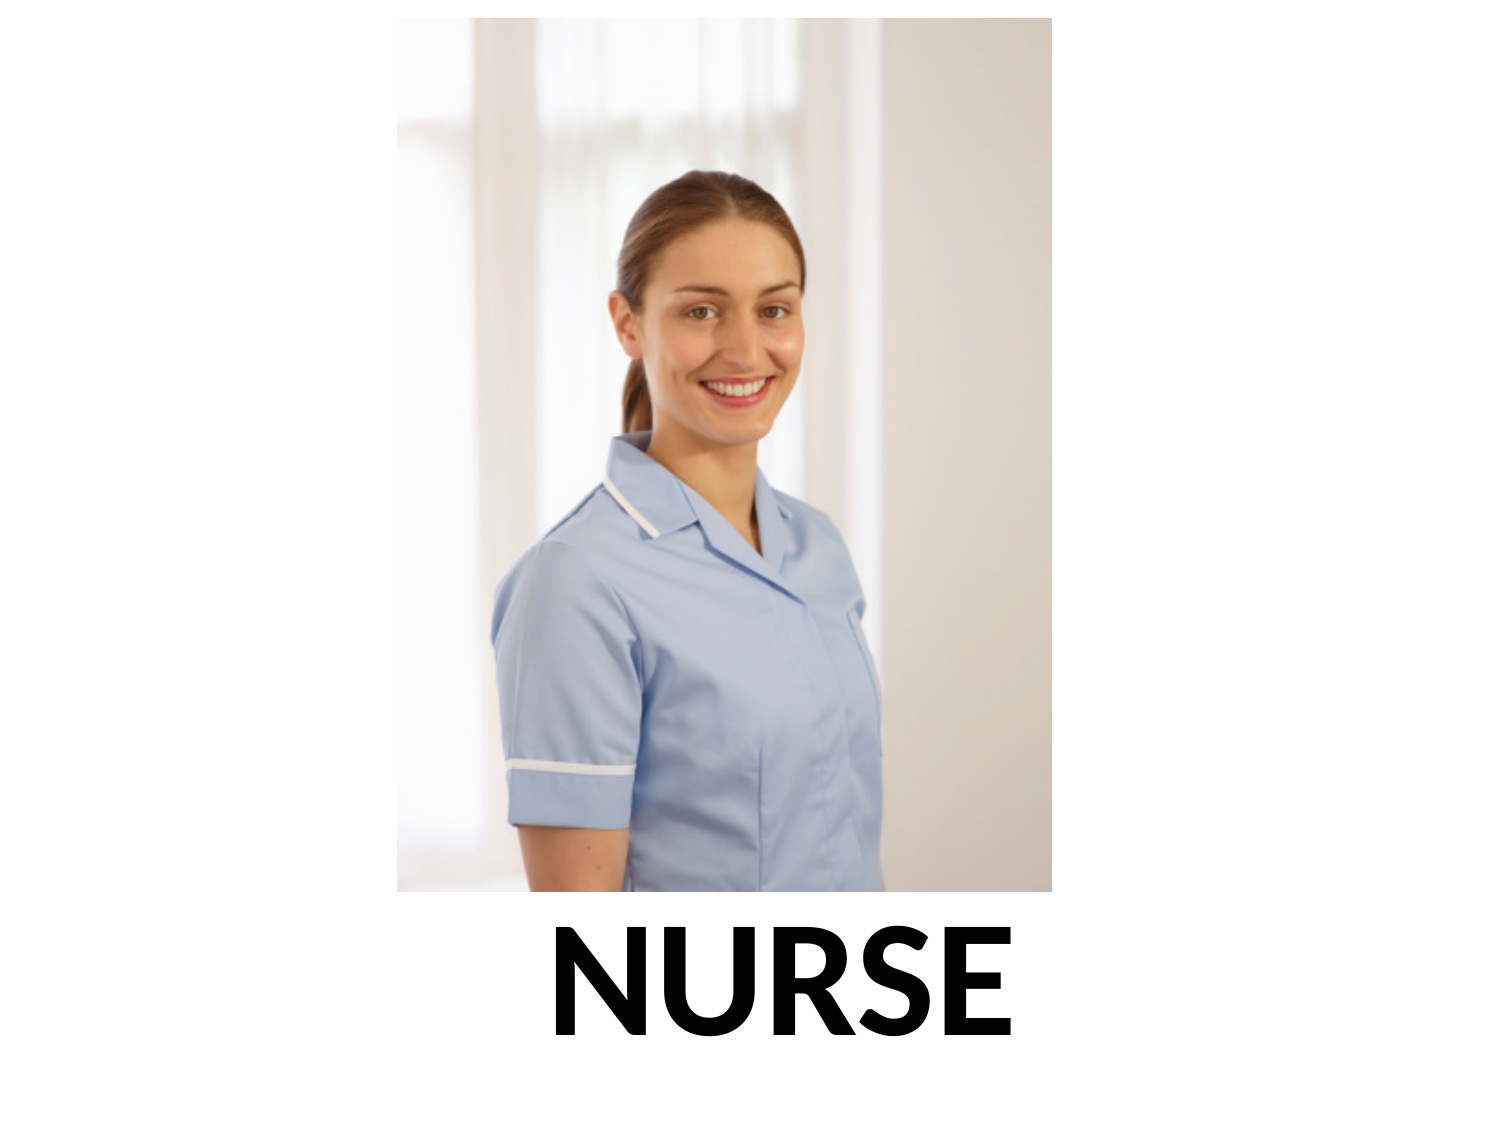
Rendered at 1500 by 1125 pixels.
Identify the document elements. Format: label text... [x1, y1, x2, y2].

subtitle NURSE [256, 861, 1307, 1125]
picture [397, 18, 1052, 892]
